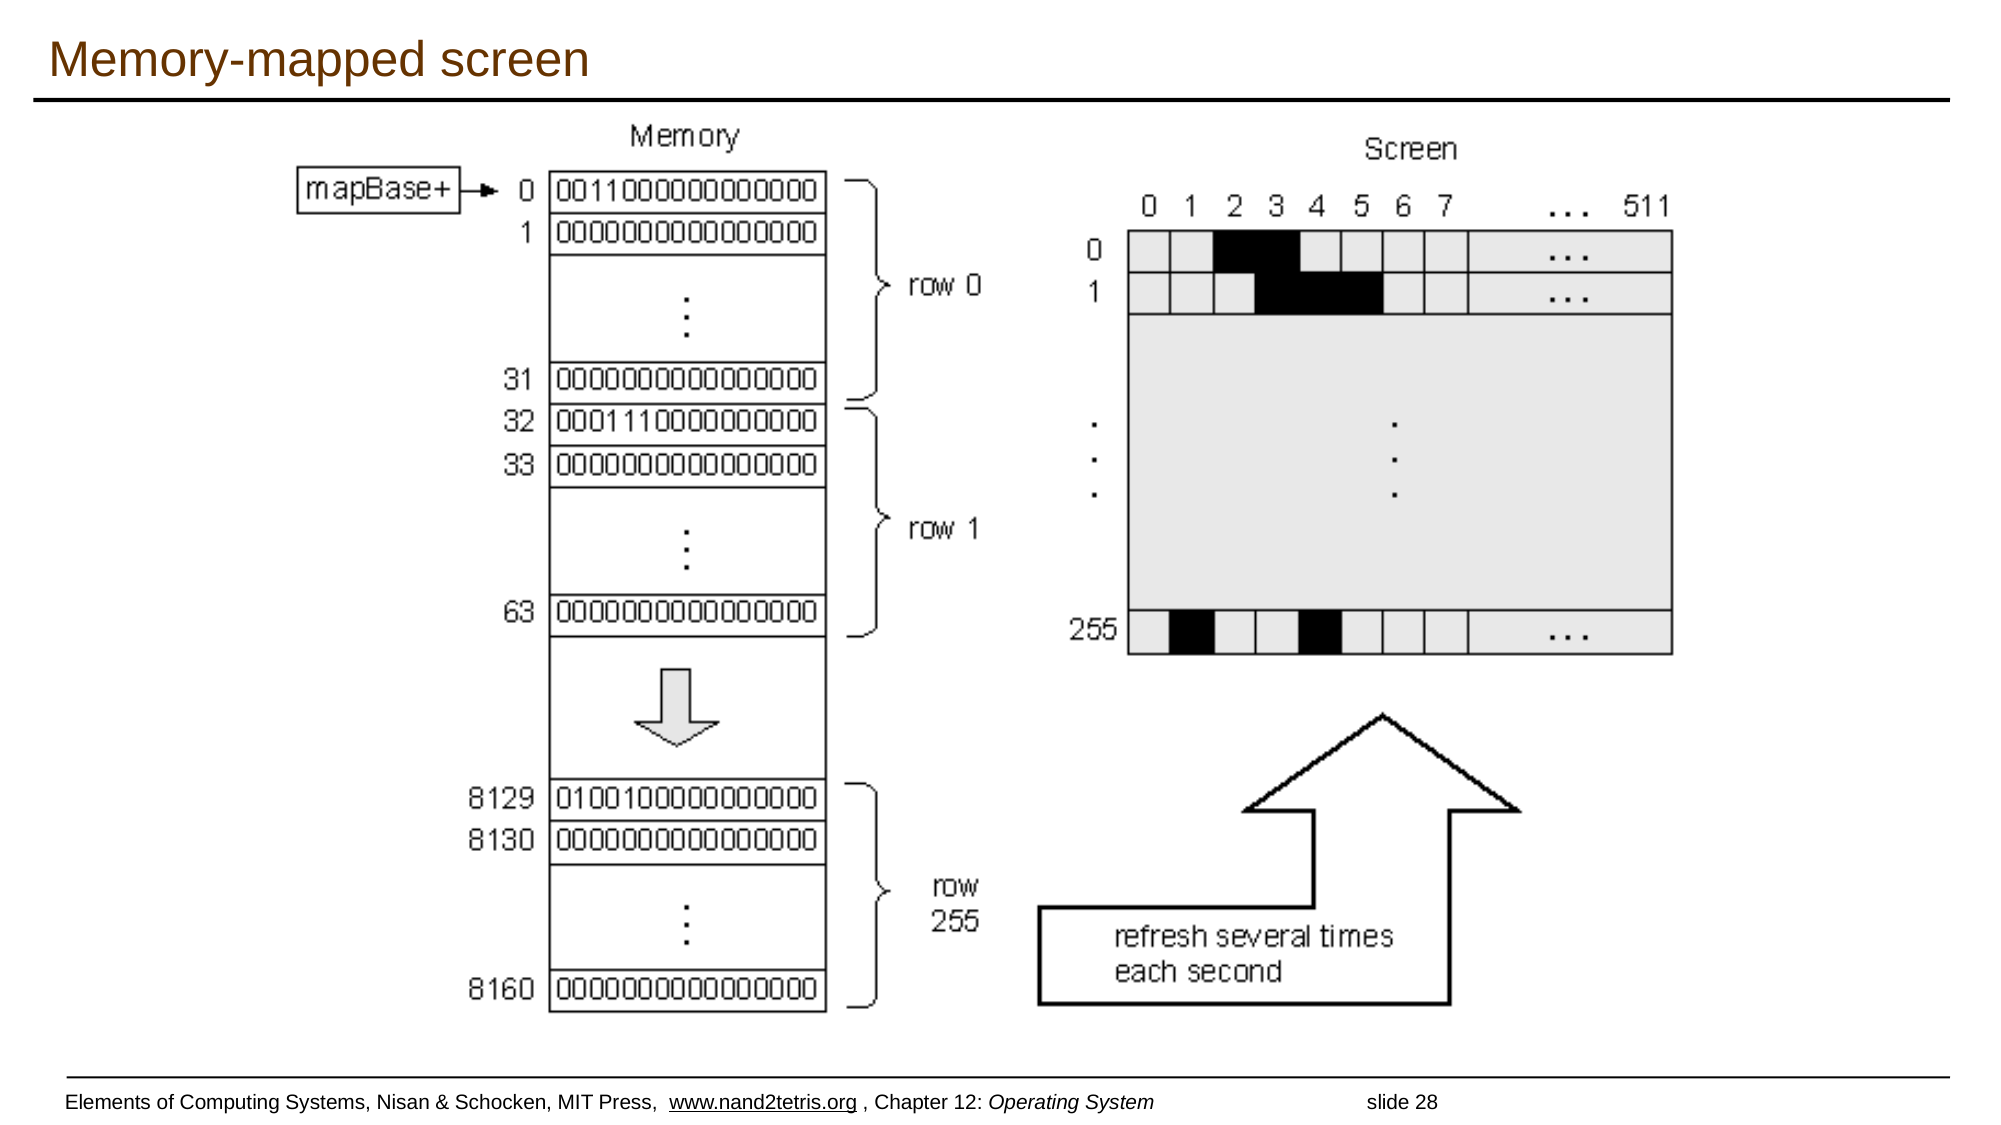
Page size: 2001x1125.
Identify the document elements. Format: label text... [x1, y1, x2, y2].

title Memory-mapped screen [33, 12, 1950, 100]
picture [262, 114, 1701, 1045]
